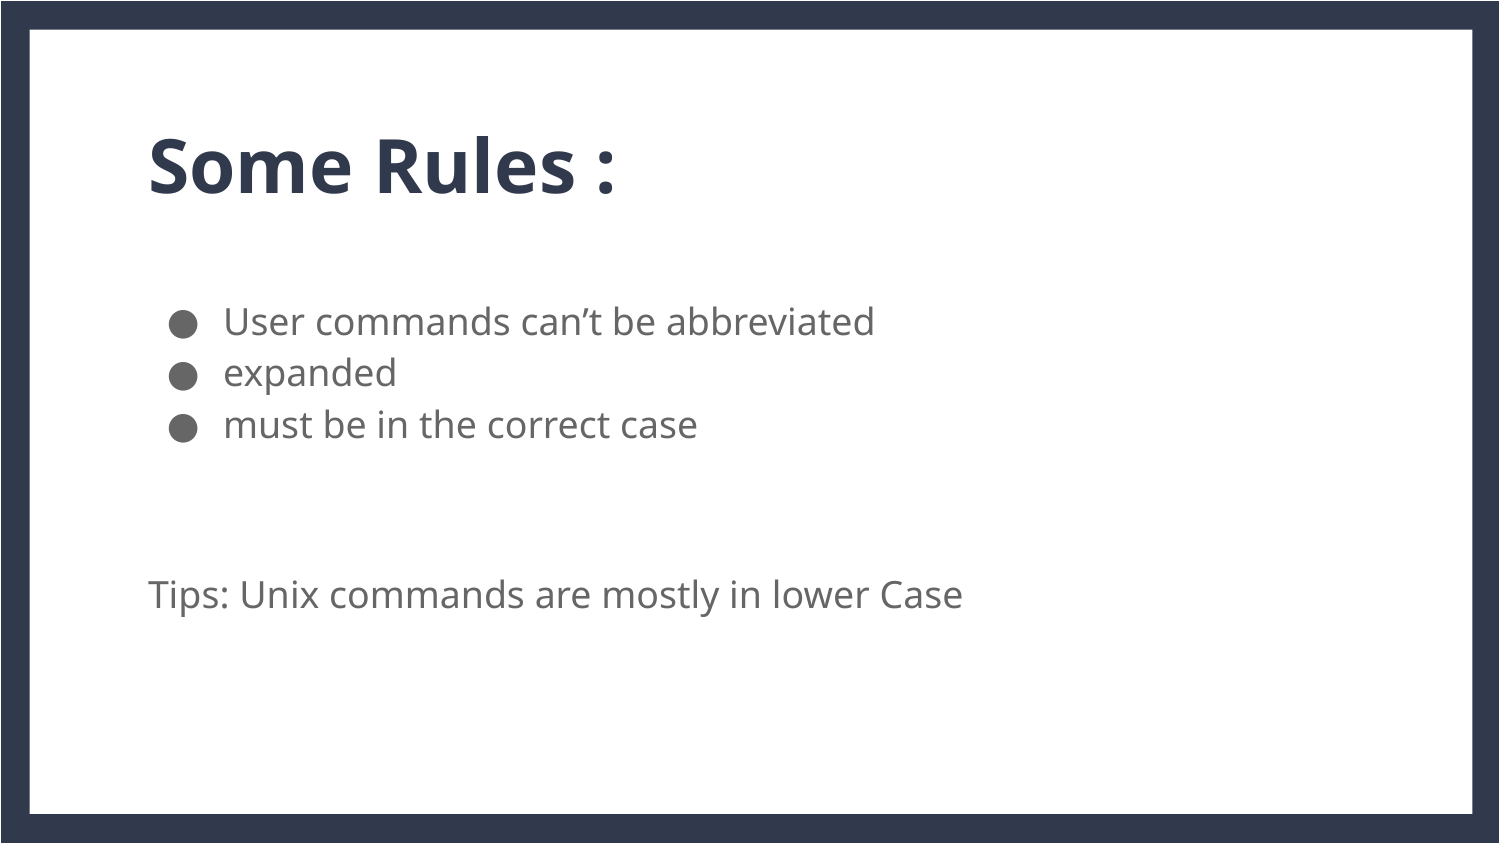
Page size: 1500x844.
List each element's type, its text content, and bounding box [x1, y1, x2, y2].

list User commands can’t be abbreviated expanded must be in the correct case Tips: Unix commands are mostly in lower Case [133, 275, 1193, 771]
title Some Rules : [133, 0, 1193, 224]
